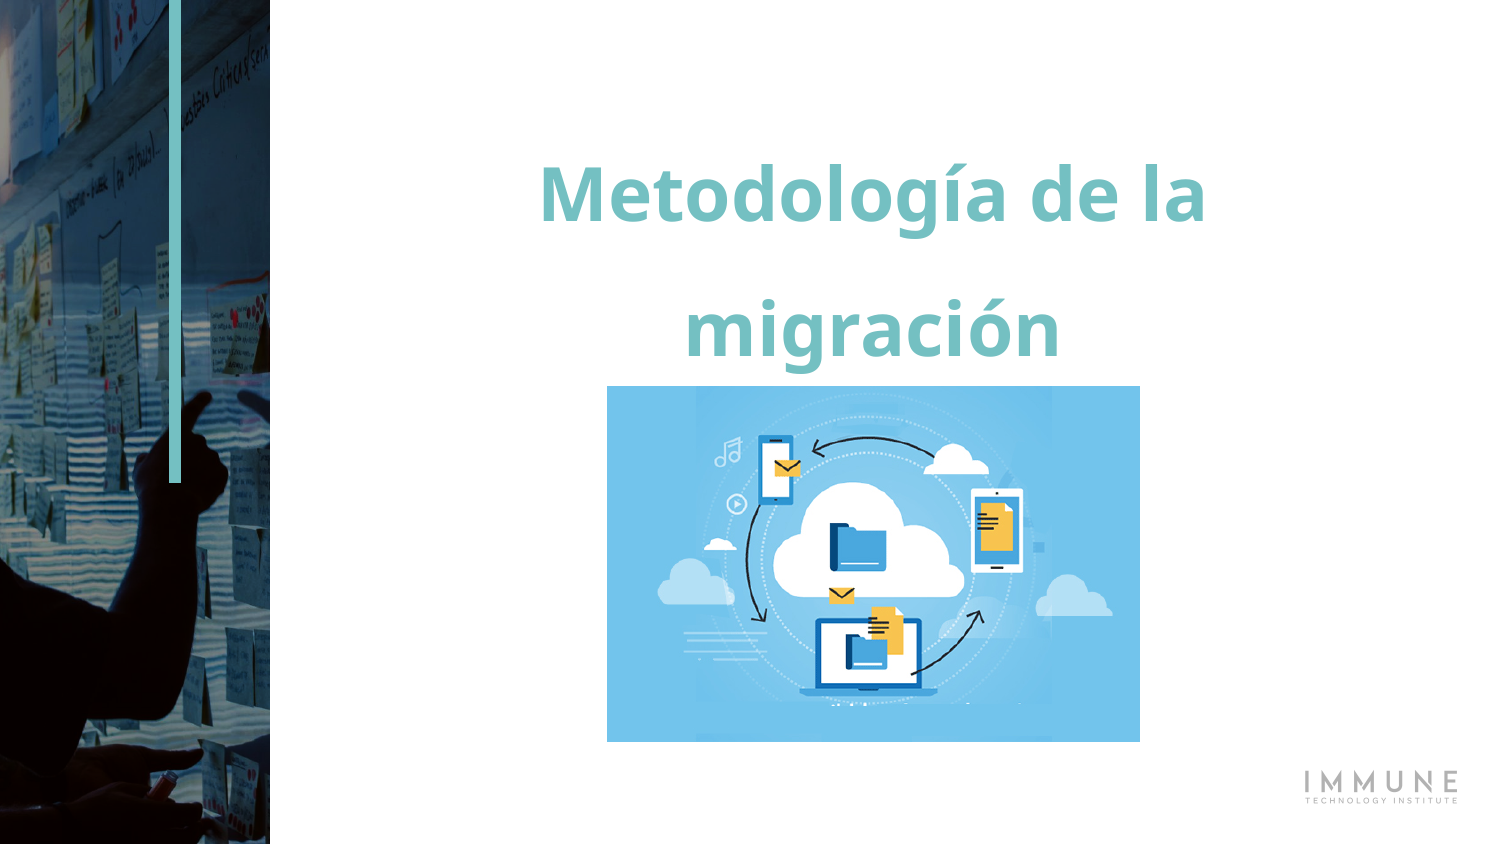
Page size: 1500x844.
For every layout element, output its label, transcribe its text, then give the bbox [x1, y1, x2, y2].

picture [606, 385, 1140, 742]
picture [1289, 756, 1476, 819]
picture [0, 0, 271, 844]
text_box Metodología de la migración [341, 240, 1406, 387]
